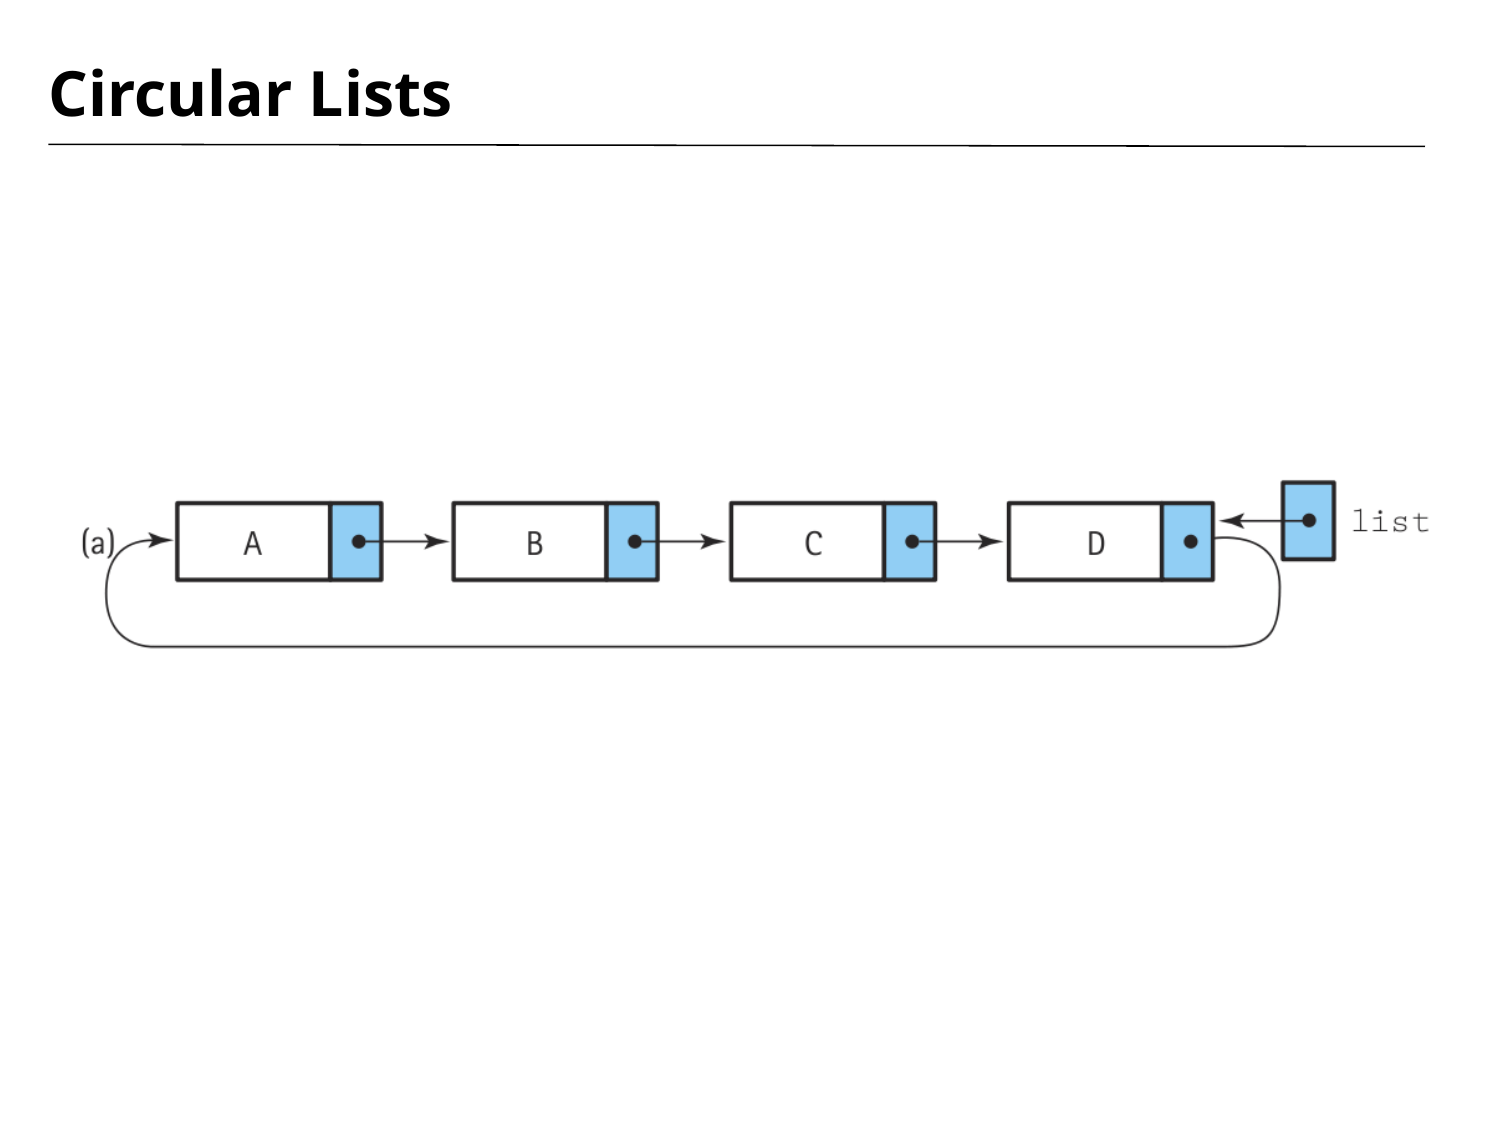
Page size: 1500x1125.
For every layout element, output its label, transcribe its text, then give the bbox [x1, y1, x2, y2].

picture [37, 424, 1463, 701]
title Circular Lists [33, 32, 1384, 145]
